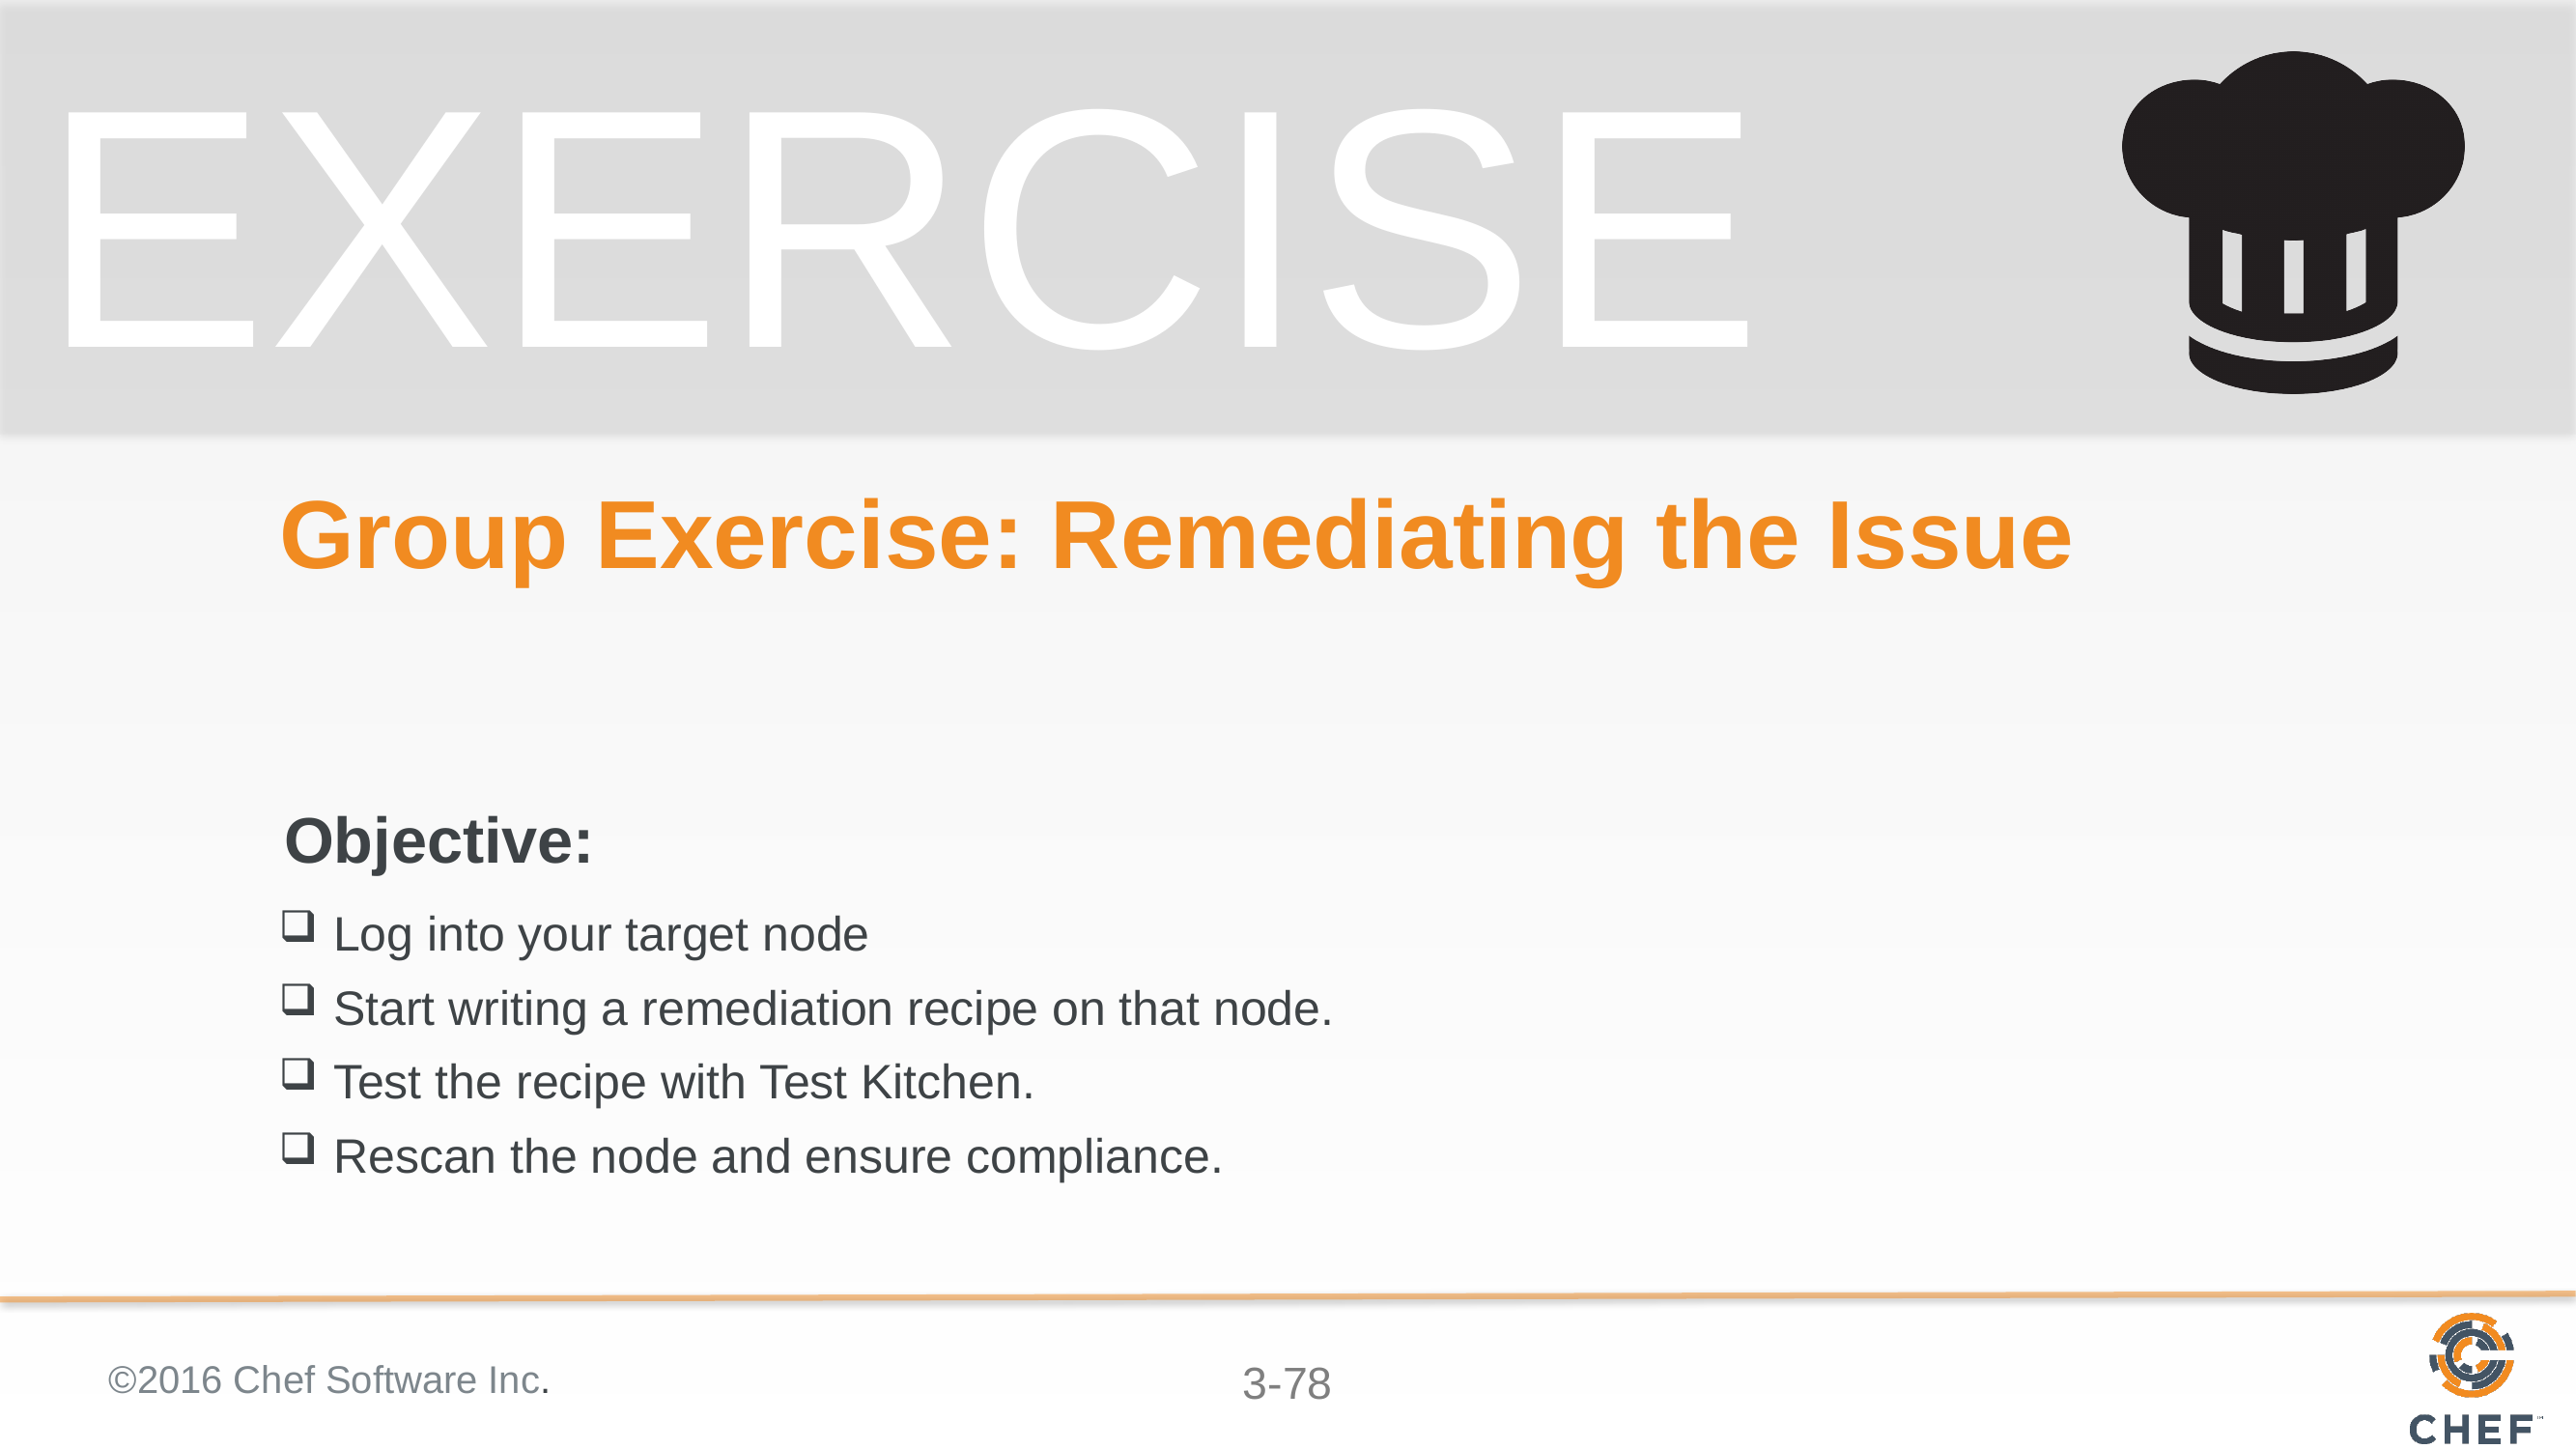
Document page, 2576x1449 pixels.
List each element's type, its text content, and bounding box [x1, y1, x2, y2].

list Log into your target node Start writing a remediation recipe on that node. Test the recipe with Test Kitchen. Rescan the node and ensure compliance. [265, 895, 2217, 1284]
picture [2122, 51, 2465, 399]
title Group Exercise: Remediating the Issue [265, 469, 2217, 605]
picture [2399, 1297, 2551, 1449]
